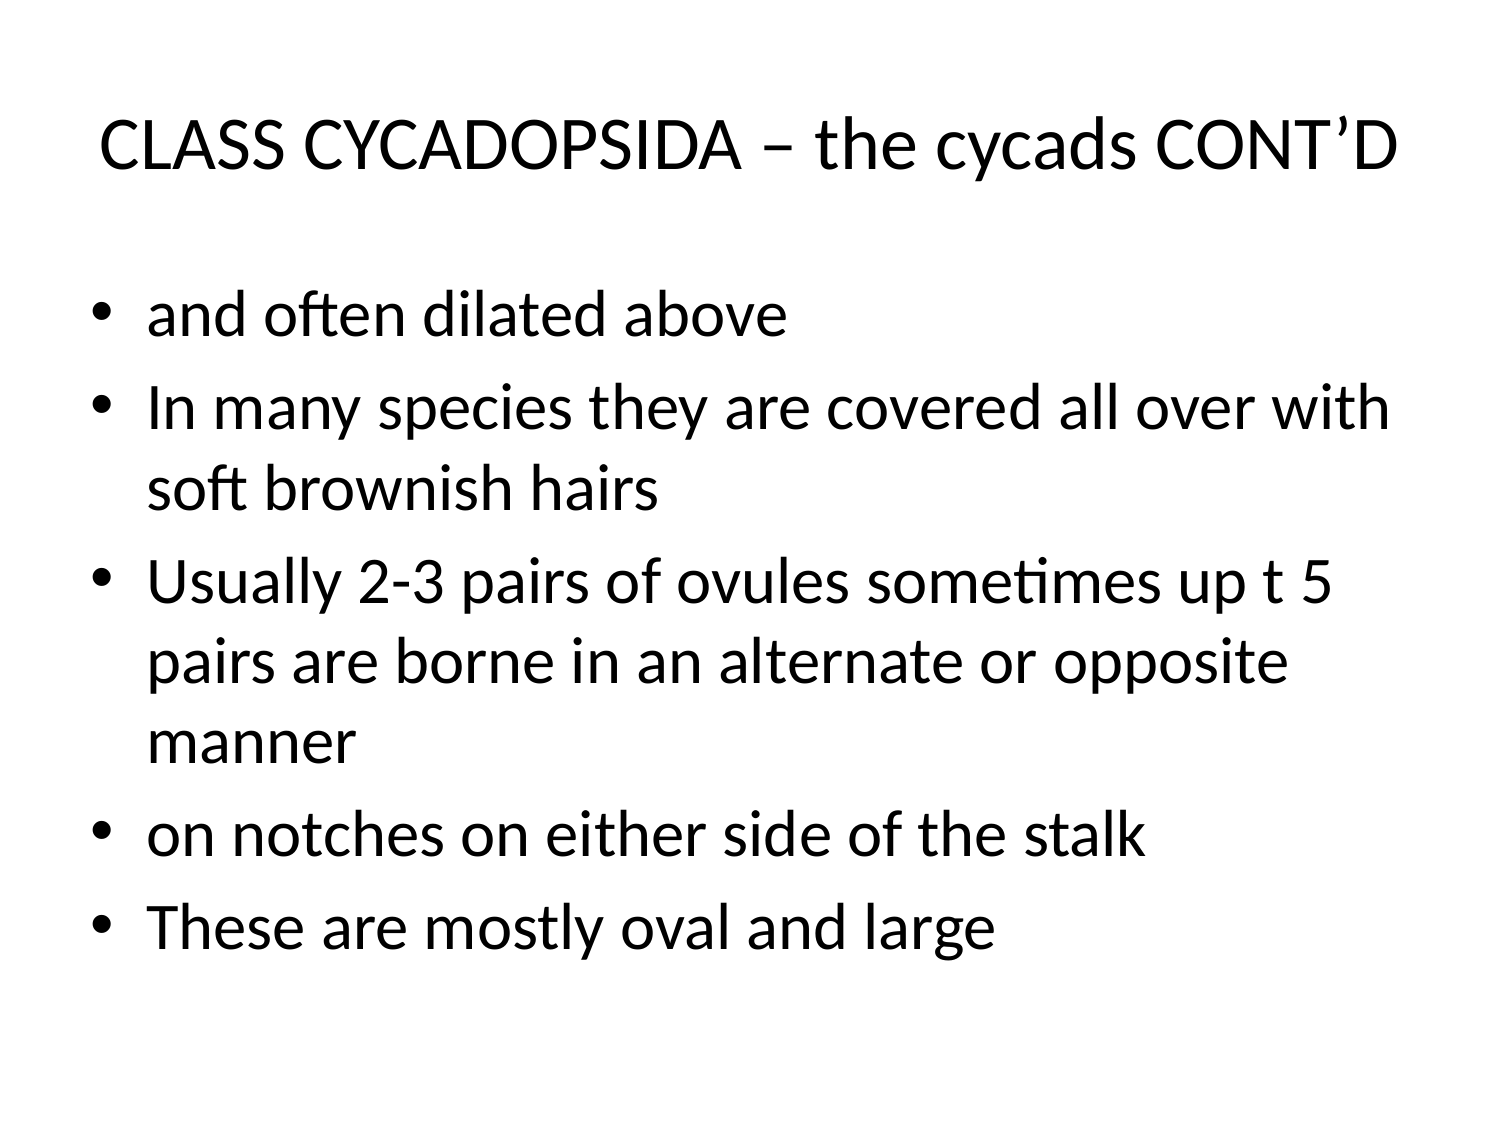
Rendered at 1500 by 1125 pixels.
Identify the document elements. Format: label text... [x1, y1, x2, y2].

list and often dilated above In many species they are covered all over with soft brownish hairs Usually 2-3 pairs of ovules sometimes up t 5 pairs are borne in an alternate or opposite manner on notches on either side of the stalk These are mostly oval and large [75, 262, 1425, 1005]
title CLASS CYCADOPSIDA – the cycads CONT’D [75, 45, 1425, 233]
